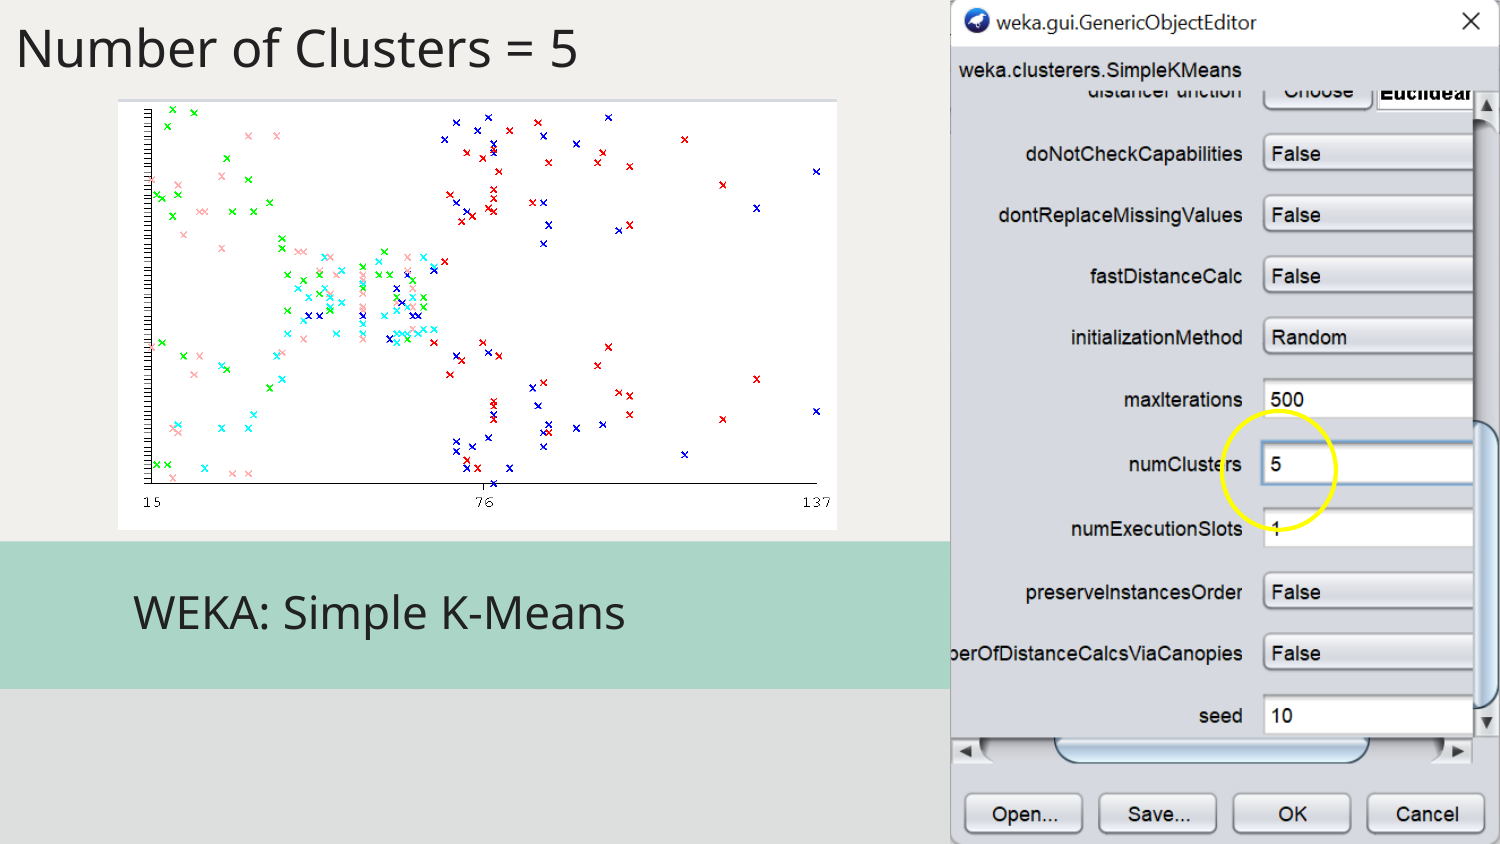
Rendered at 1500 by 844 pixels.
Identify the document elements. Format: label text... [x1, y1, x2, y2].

title WEKA: Simple K-Means [118, 574, 728, 654]
subtitle Number of Clusters = 5 [0, 0, 610, 343]
picture [949, 0, 1500, 844]
picture [117, 99, 837, 530]
